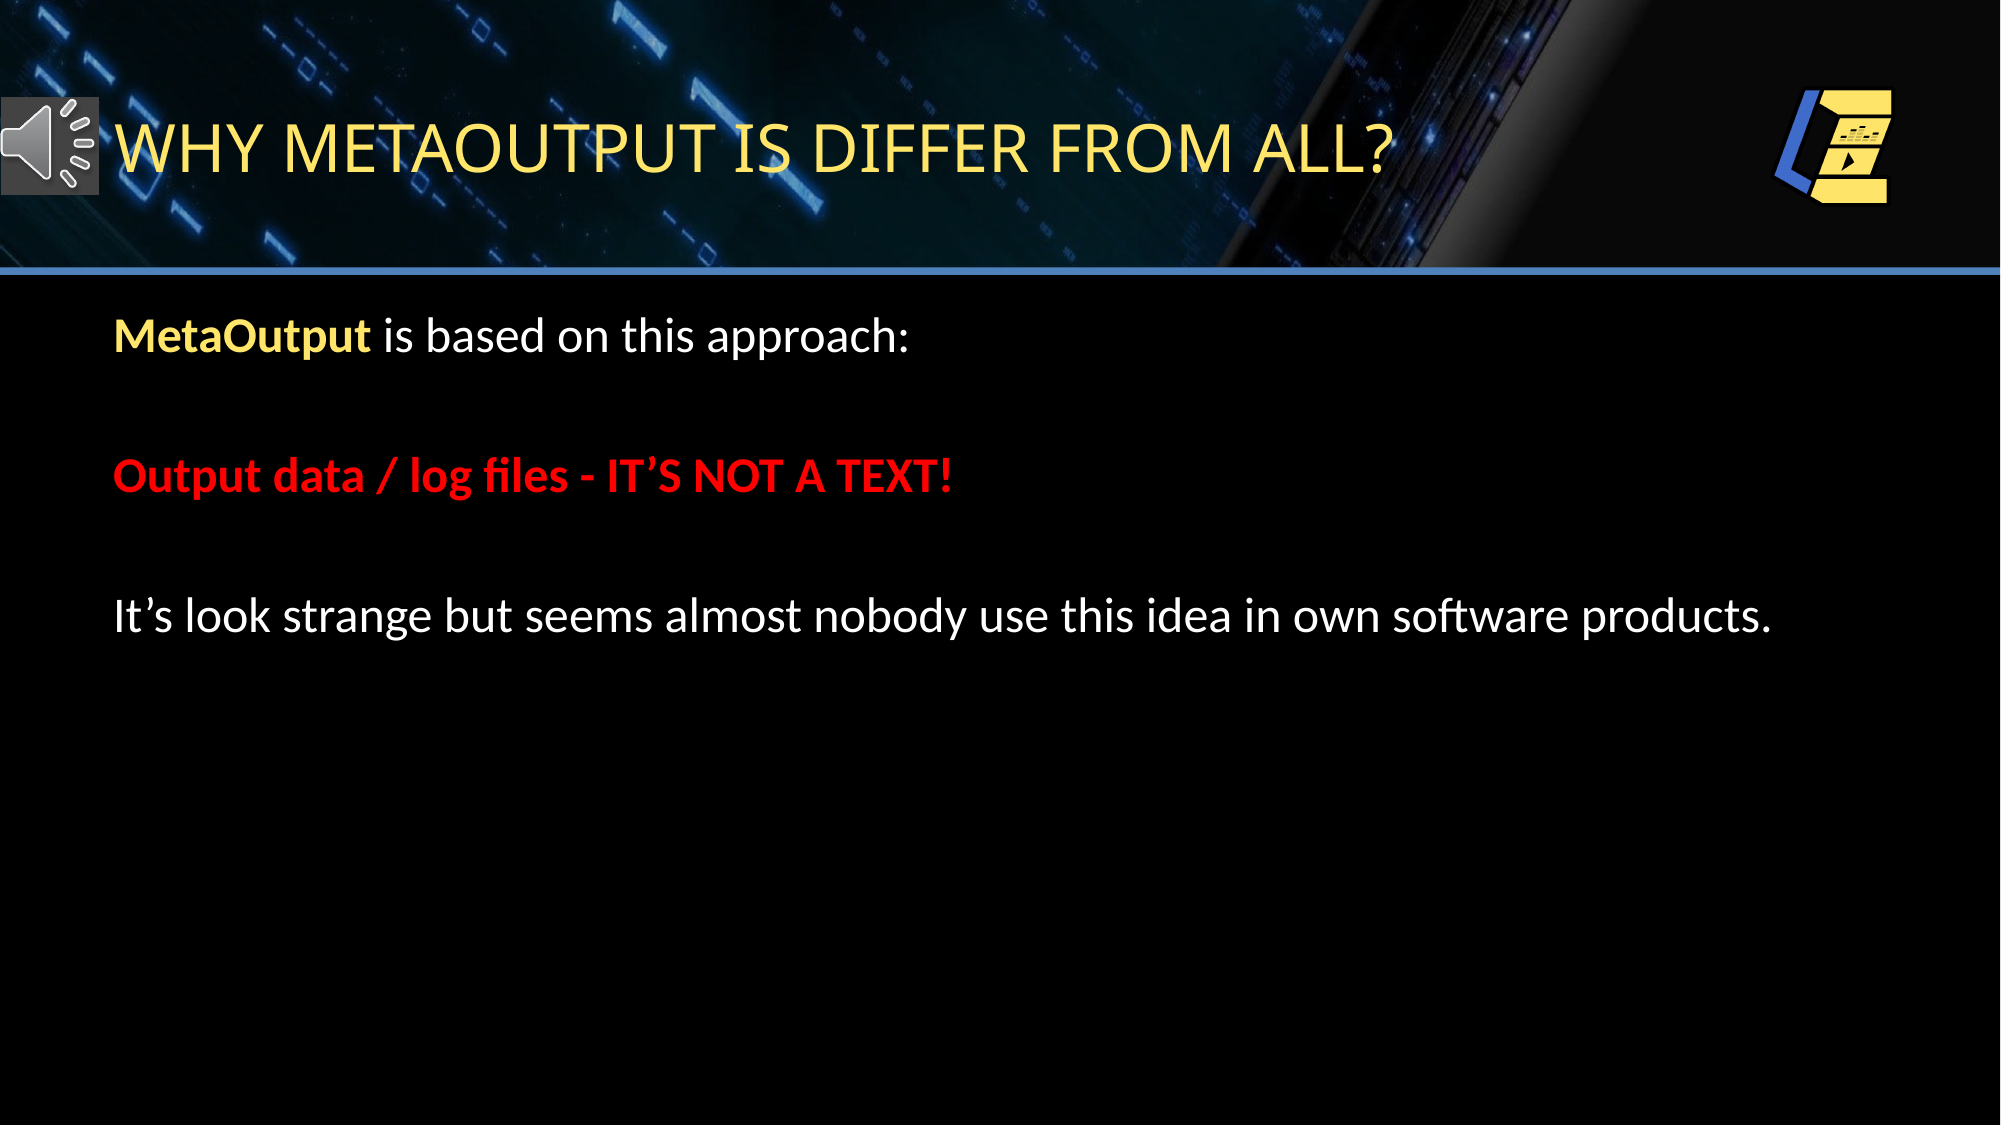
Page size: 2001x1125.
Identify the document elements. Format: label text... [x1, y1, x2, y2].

picture [0, 0, 2001, 1125]
title WHY METAOUTPUT IS DIFFER FROM ALL? [99, 62, 1904, 230]
list MetaOutput is based on this approach: Output data / log files - IT’S NOT A TEXT! It’s look strange but seems almost nobody use this idea in own software products. [98, 295, 1902, 1064]
